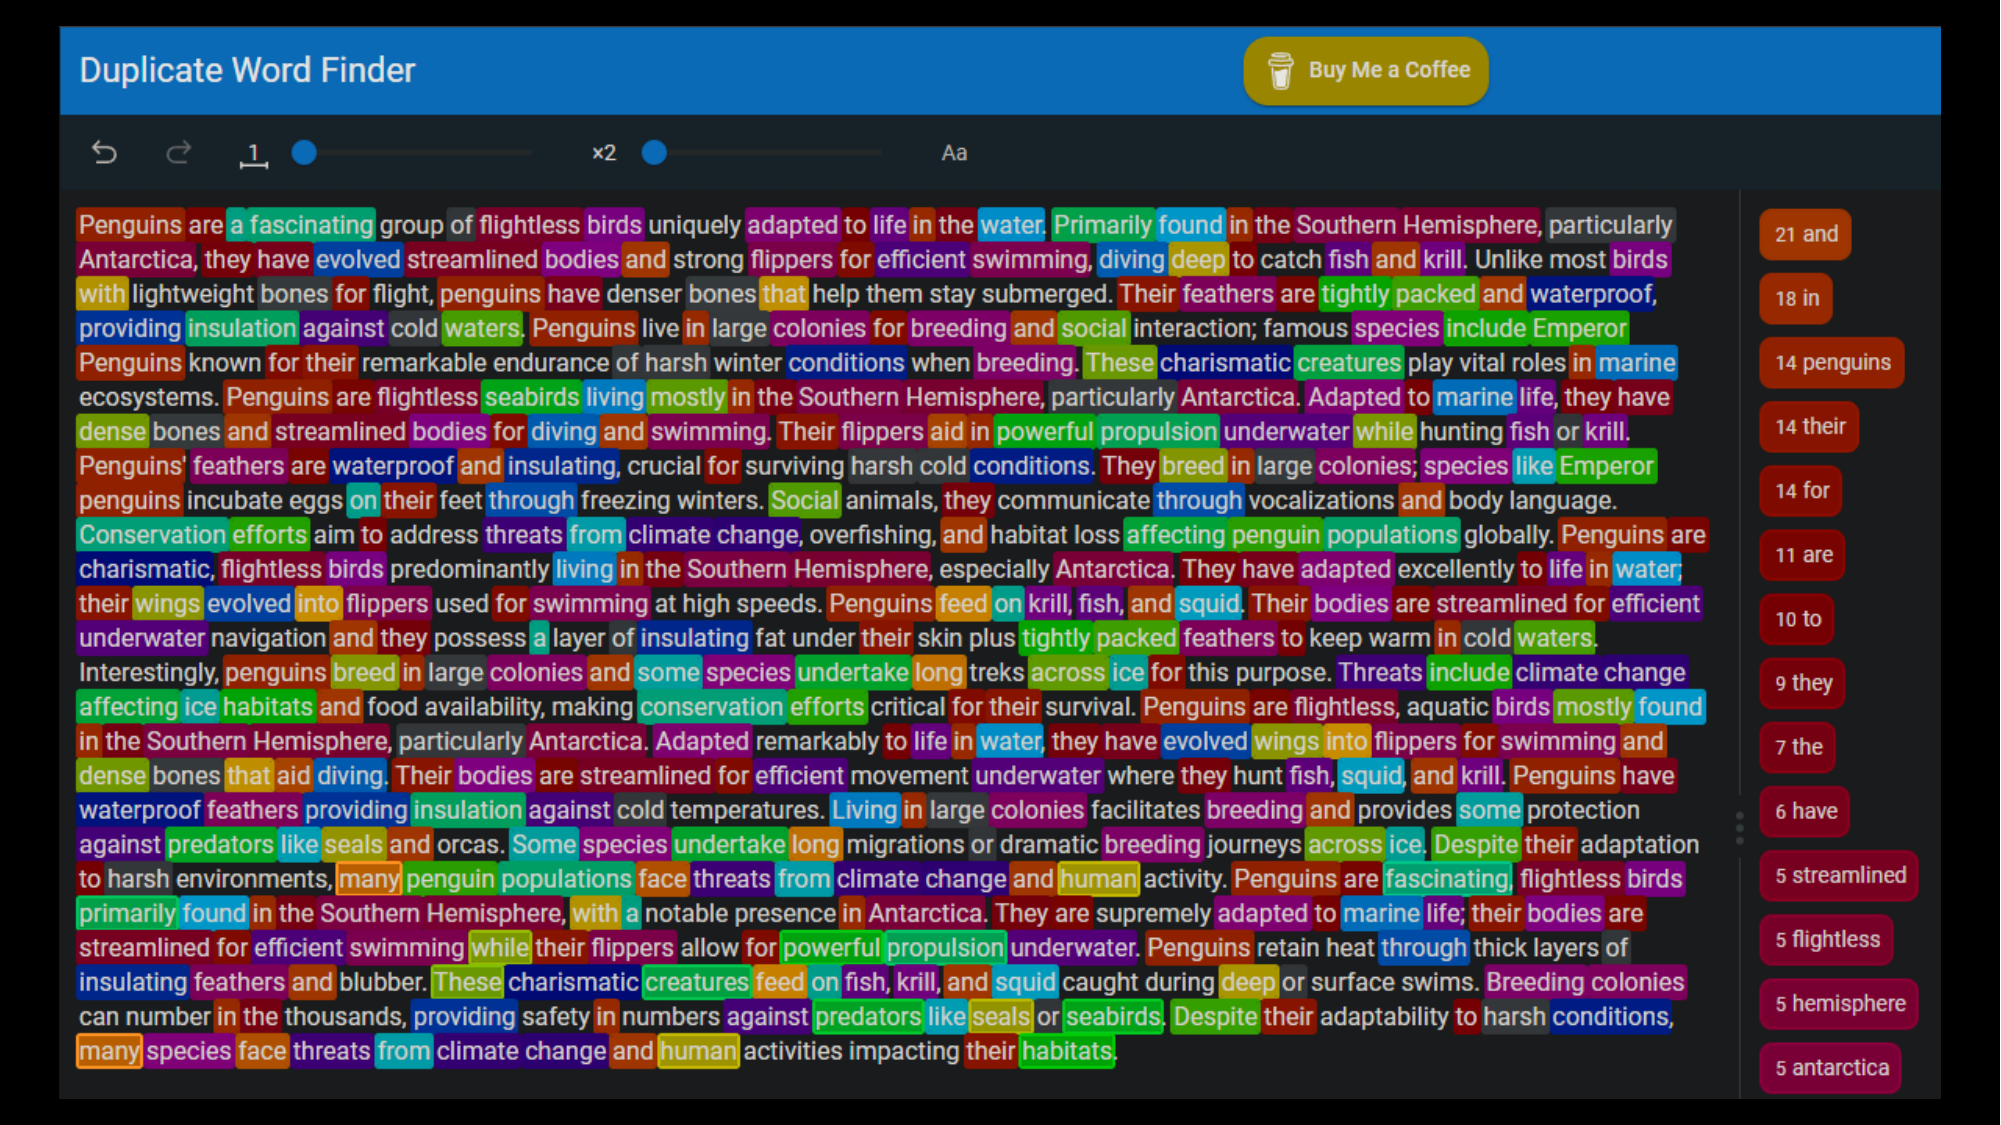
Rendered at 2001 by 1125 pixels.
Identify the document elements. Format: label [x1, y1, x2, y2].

picture [59, 26, 1941, 1099]
